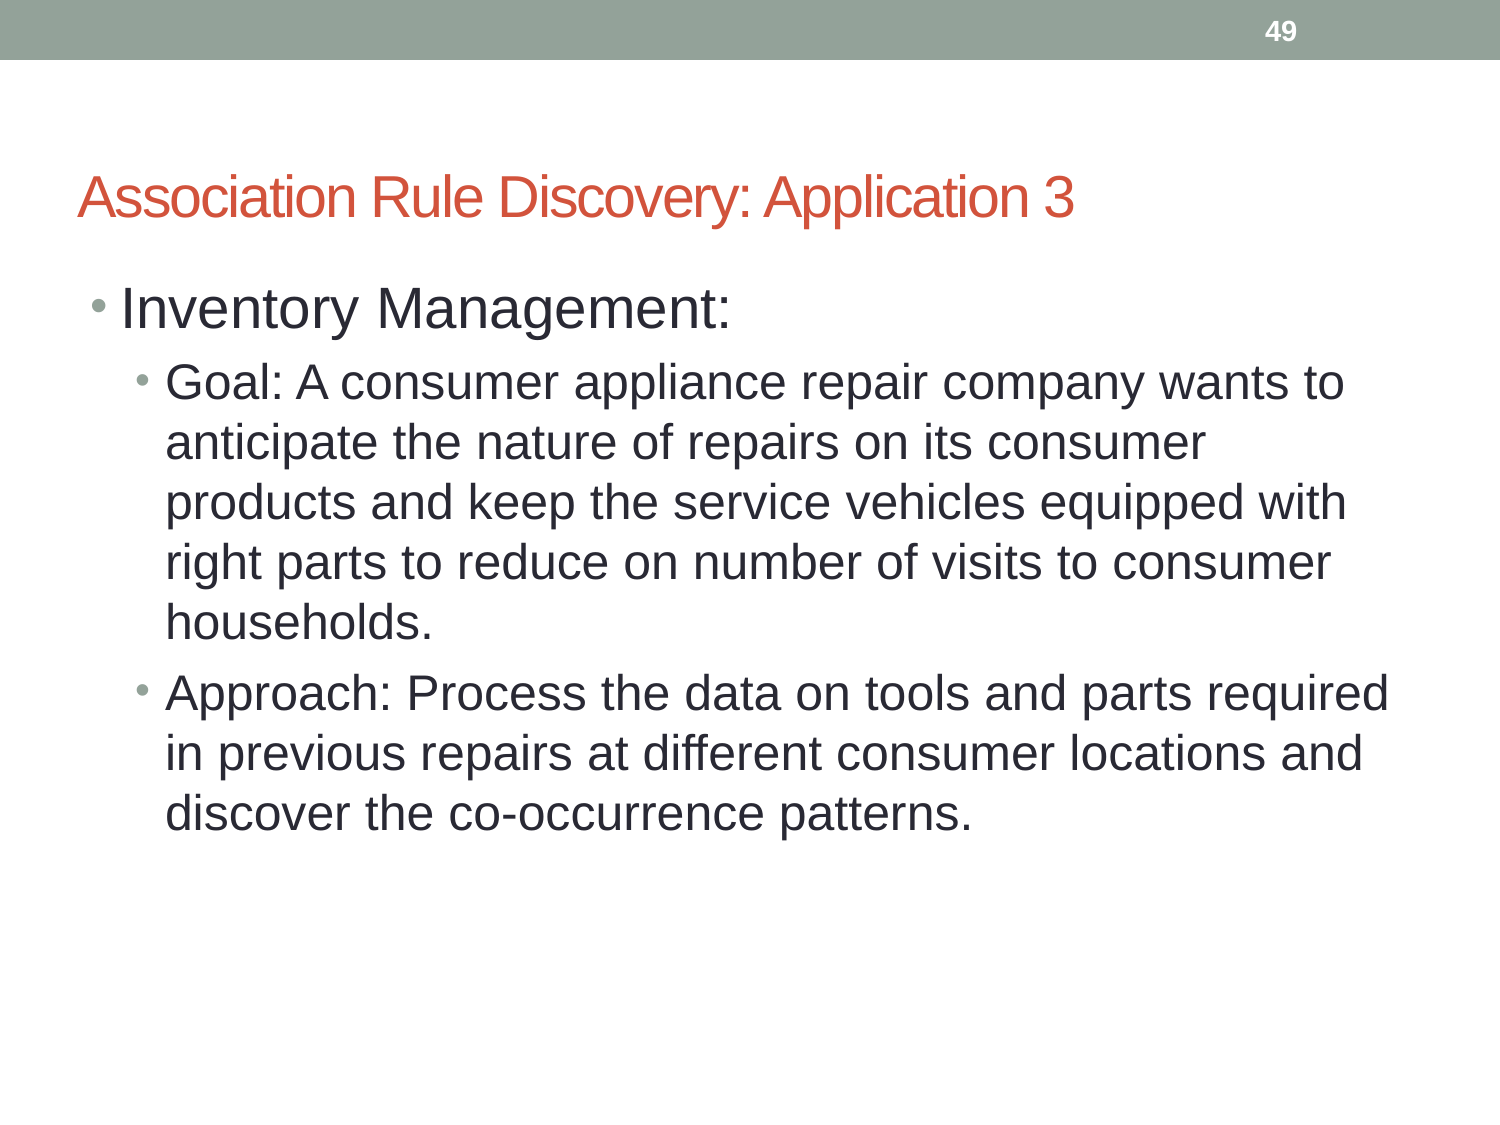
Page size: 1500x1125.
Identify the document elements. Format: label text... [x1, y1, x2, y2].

slide_number 49 [1250, 3, 1425, 57]
title Association Rule Discovery: Application 3 [62, 149, 1500, 238]
list Inventory Management: Goal: A consumer appliance repair company wants to anticipate the nature of repairs on its consumer products and keep the service vehicles equipped with right parts to reduce on number of visits to consumer households. Approach: Process the data on tools and parts required in previous repairs at different consumer locations and discover the co-occurrence patterns. [75, 262, 1425, 1063]
